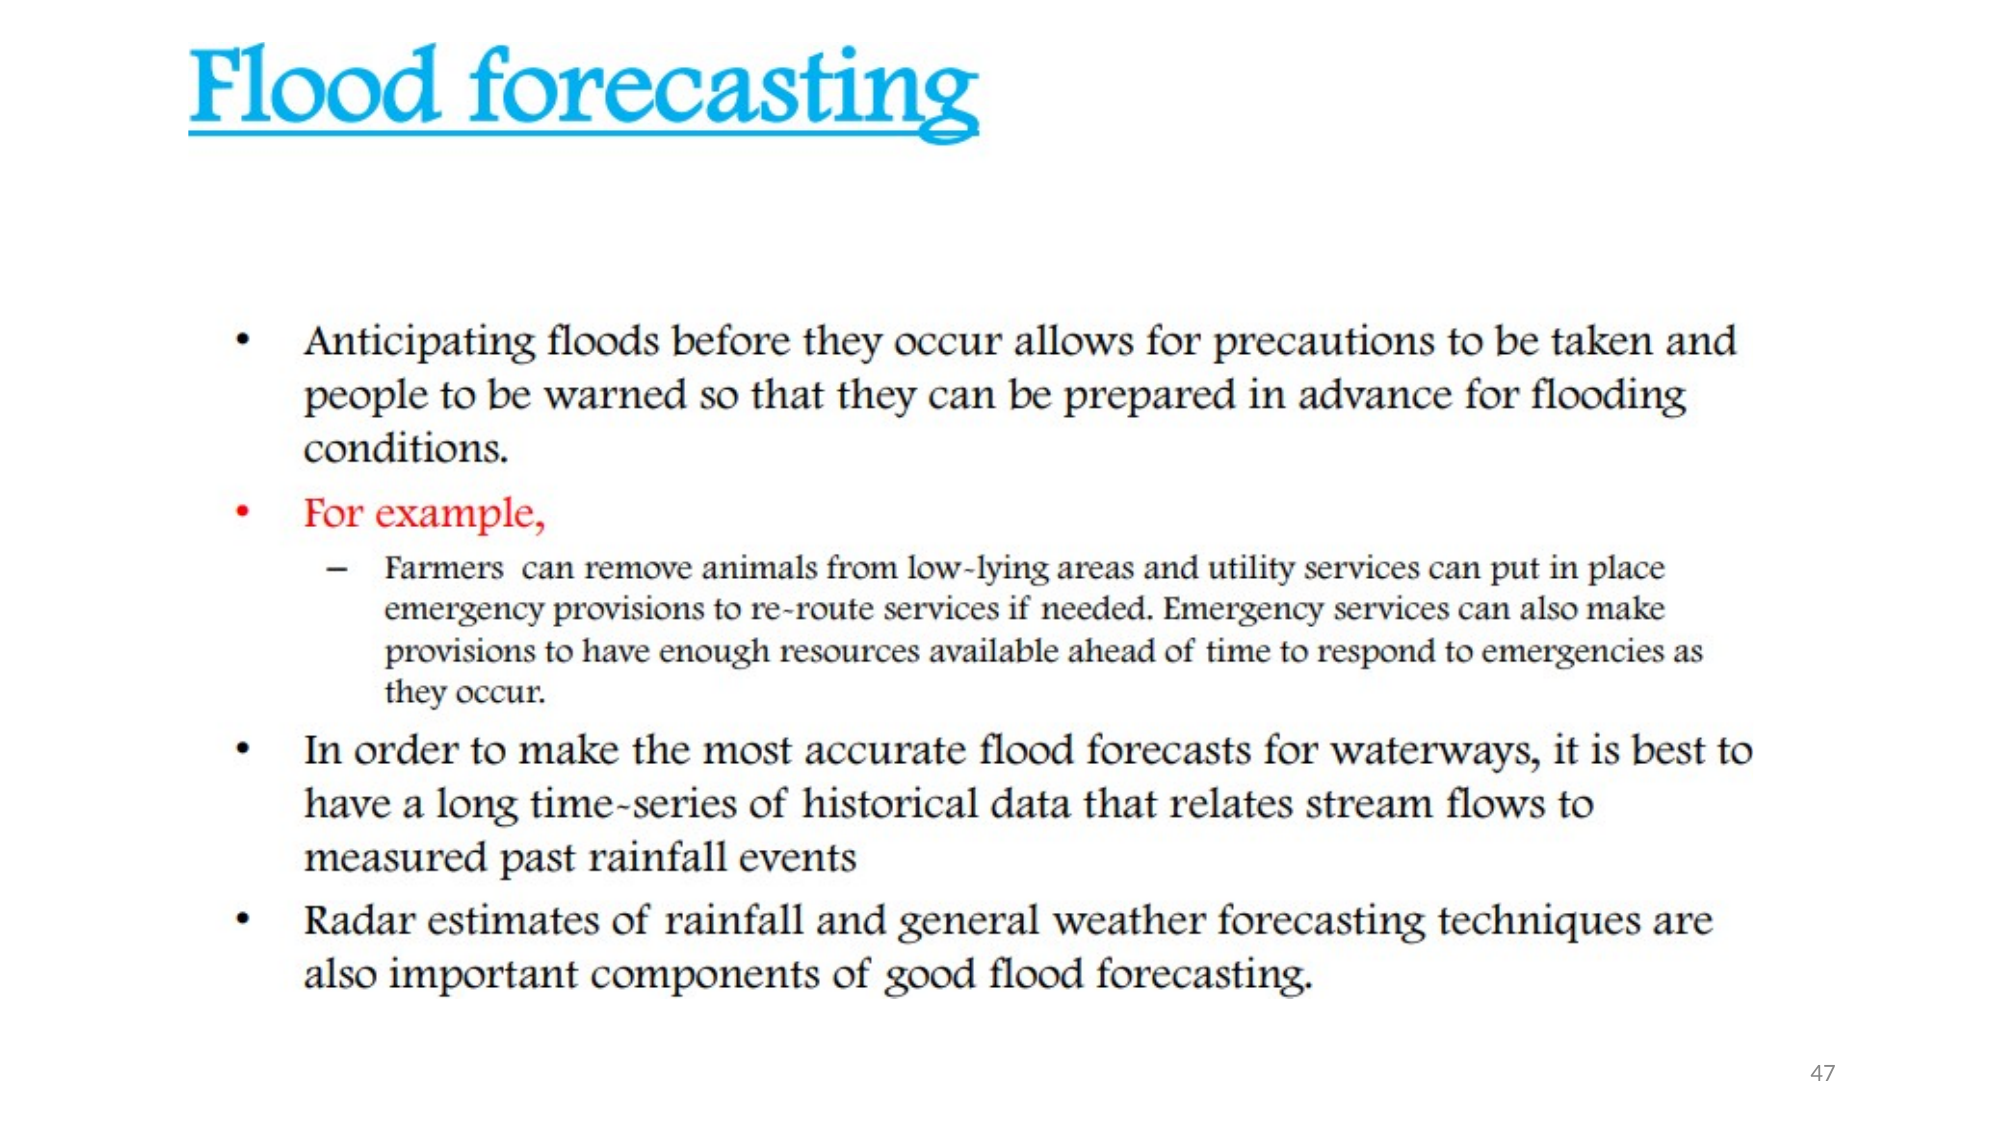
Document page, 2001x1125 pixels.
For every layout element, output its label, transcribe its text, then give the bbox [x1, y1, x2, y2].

slide_number 100 [1804, 1060, 1855, 1125]
text_box [188, 42, 1754, 999]
